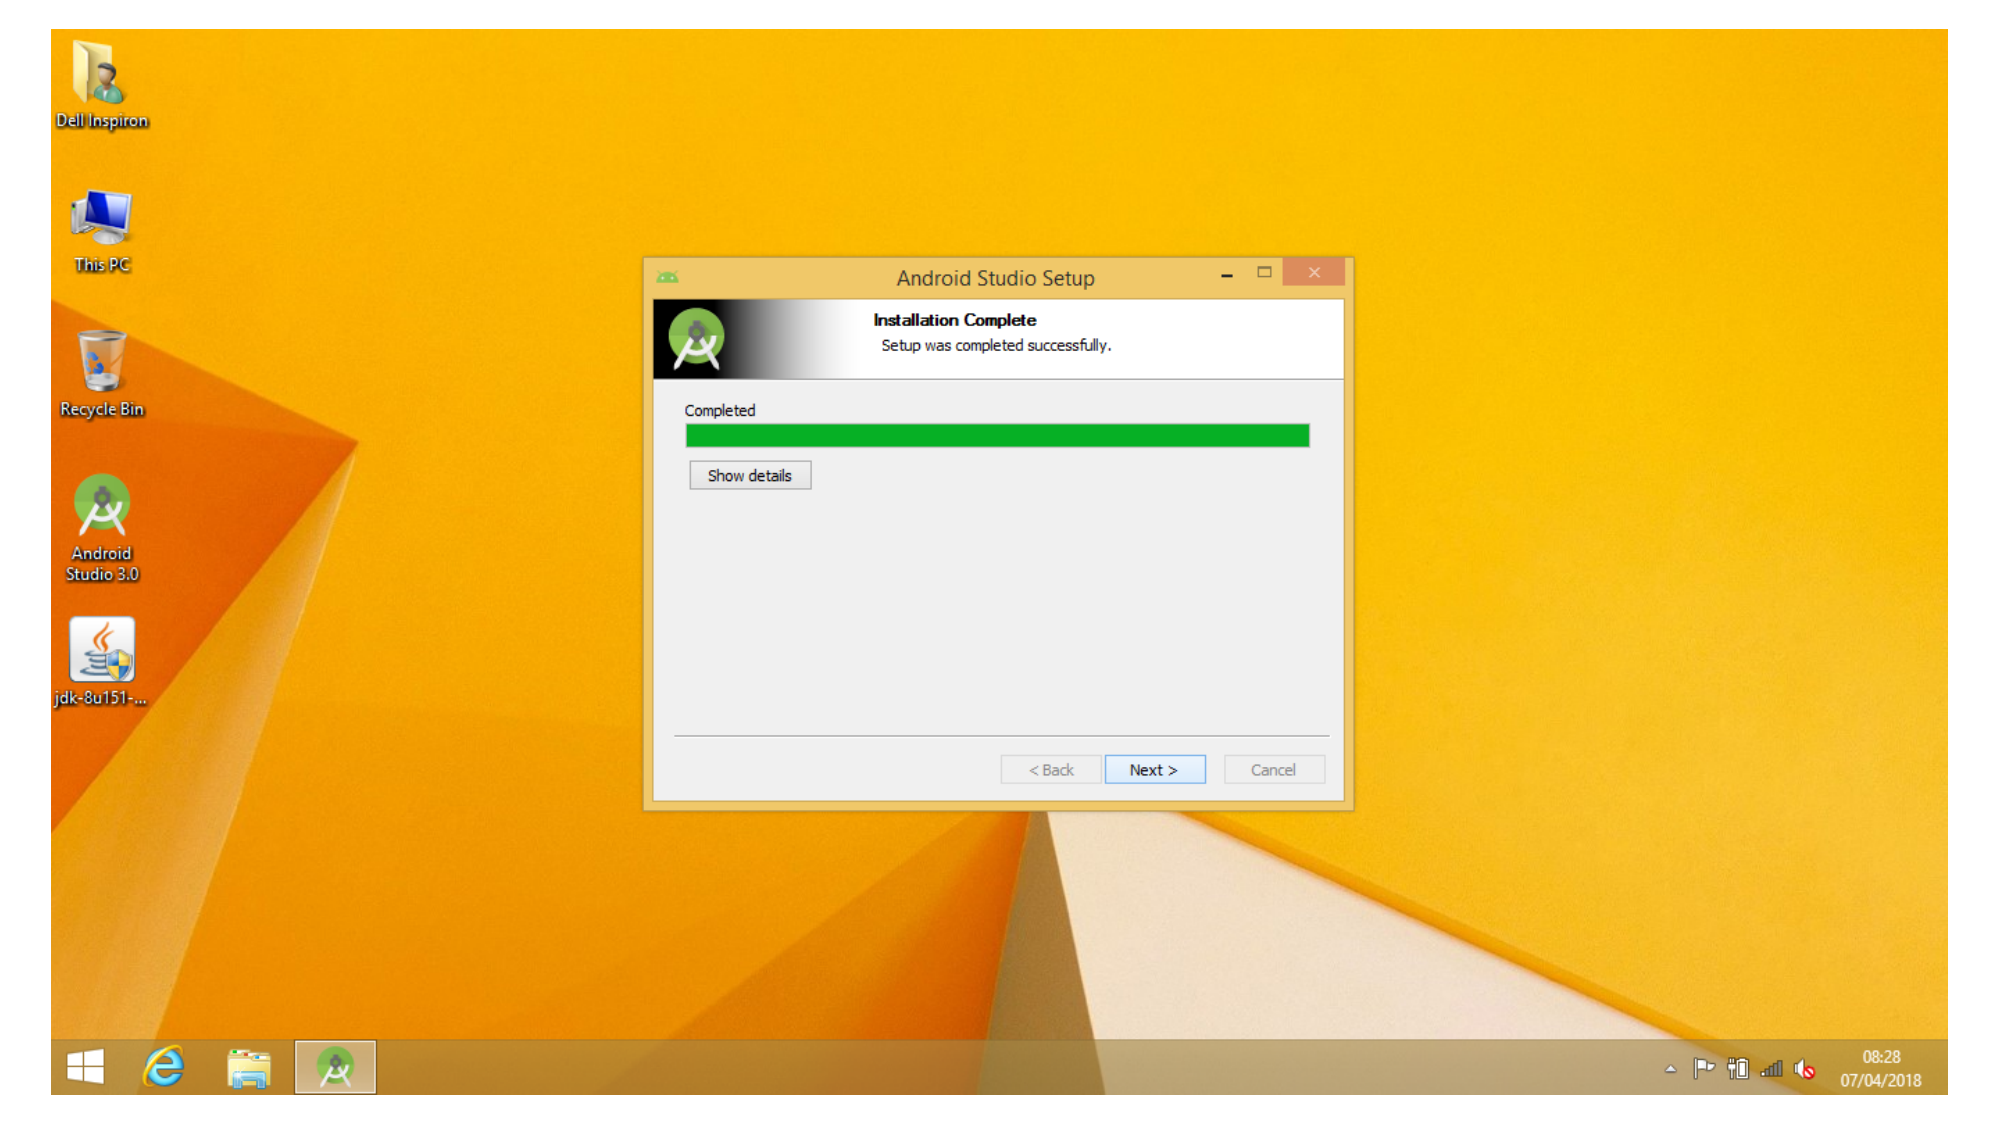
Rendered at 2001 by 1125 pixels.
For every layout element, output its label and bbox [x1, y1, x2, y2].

list [51, 29, 1948, 1095]
